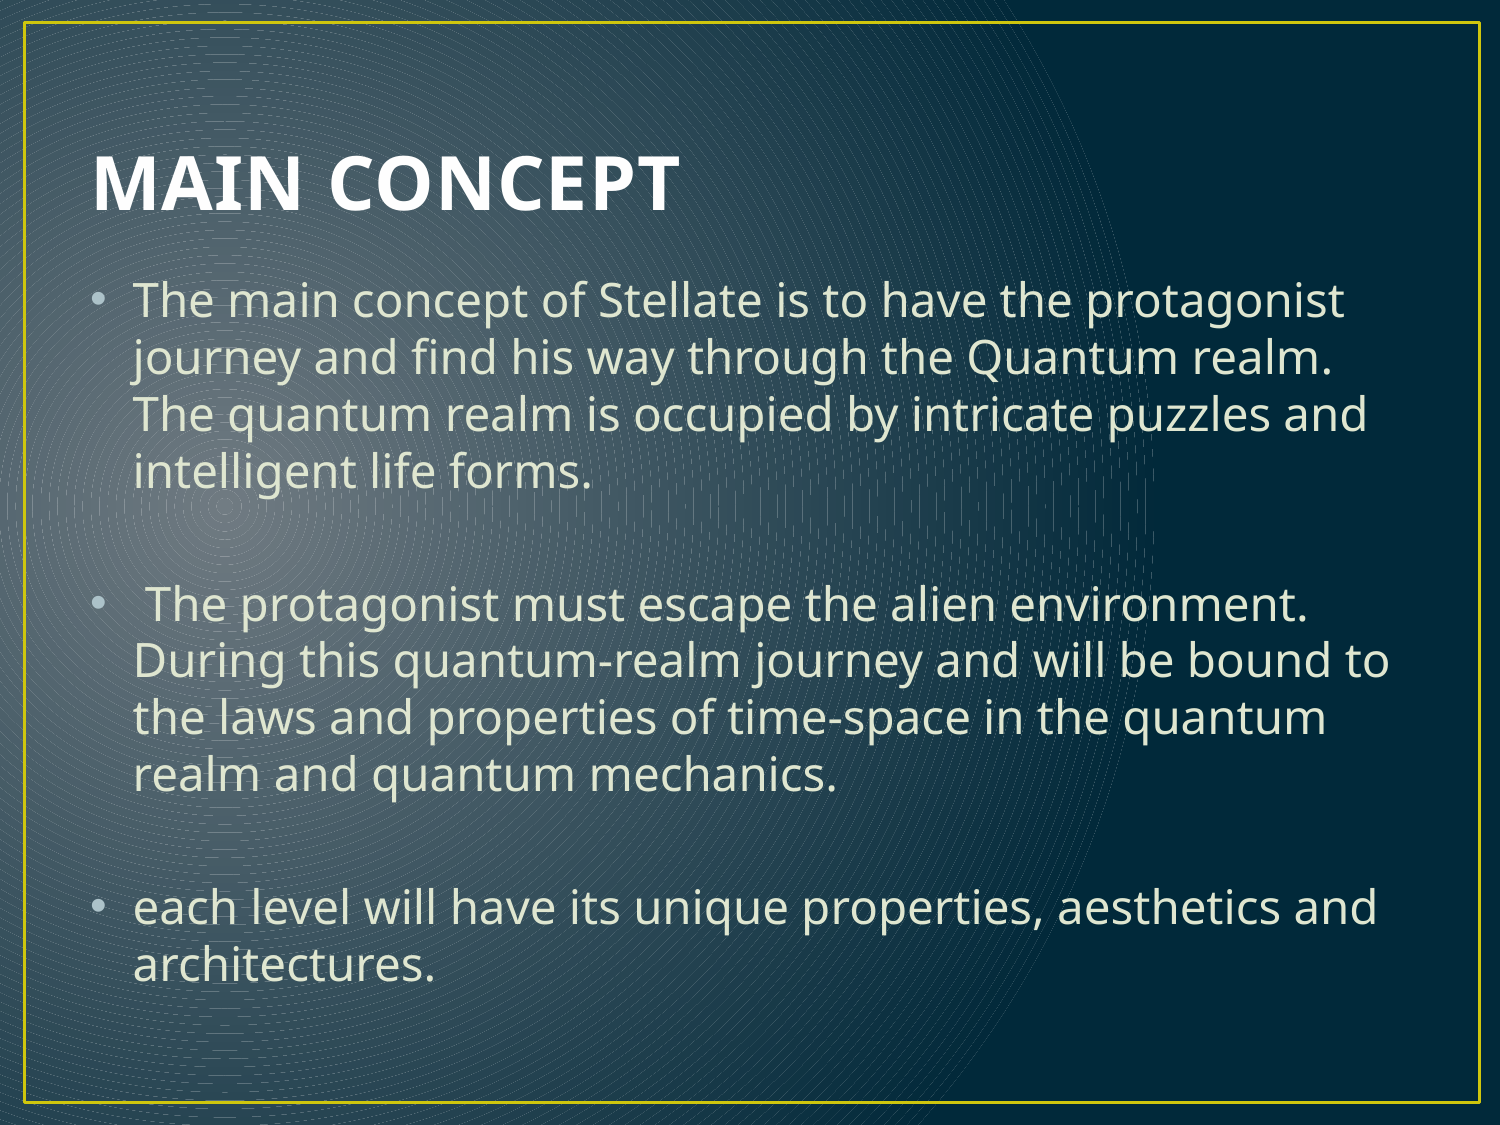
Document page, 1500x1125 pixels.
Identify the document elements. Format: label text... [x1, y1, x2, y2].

list The main concept of Stellate is to have the protagonist journey and find his way through the Quantum realm. The quantum realm is occupied by intricate puzzles and intelligent life forms. The protagonist must escape the alien environment. During this quantum-realm journey and will be bound to the laws and properties of time-space in the quantum realm and quantum mechanics. each level will have its unique properties, aesthetics and architectures. [75, 262, 1425, 1005]
title MAIN CONCEPT [75, 45, 1425, 233]
